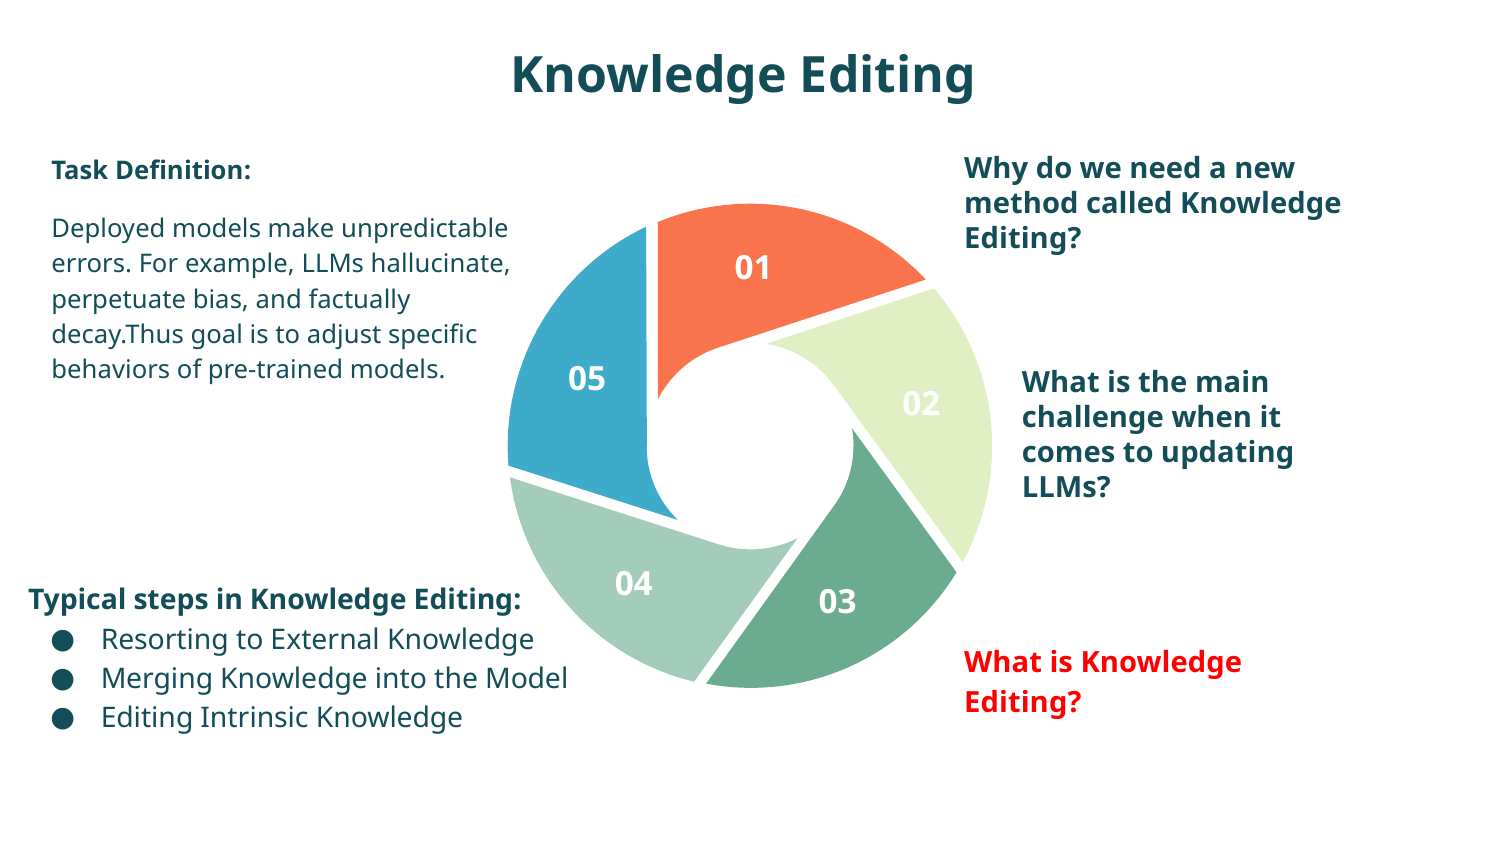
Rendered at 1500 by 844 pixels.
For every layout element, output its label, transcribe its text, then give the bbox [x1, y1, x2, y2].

subtitle Typical steps in Knowledge Editing: Resorting to External Knowledge Merging Knowledge into the Model Editing Intrinsic Knowledge [13, 561, 605, 750]
subtitle What is Knowledge Editing? [949, 623, 1330, 823]
title Knowledge Editing [204, 38, 1296, 108]
subtitle Why do we need a new method called Knowledge Editing? [949, 134, 1428, 298]
subtitle Task Definition: Deployed models make unpredictable errors. For example, LLMs hallucinate, perpetuate bias, and factually decay.Thus goal is to adjust specific behaviors of pre-trained models. [36, 134, 554, 404]
subtitle What is the main challenge when it comes to updating LLMs? [1006, 348, 1388, 521]
